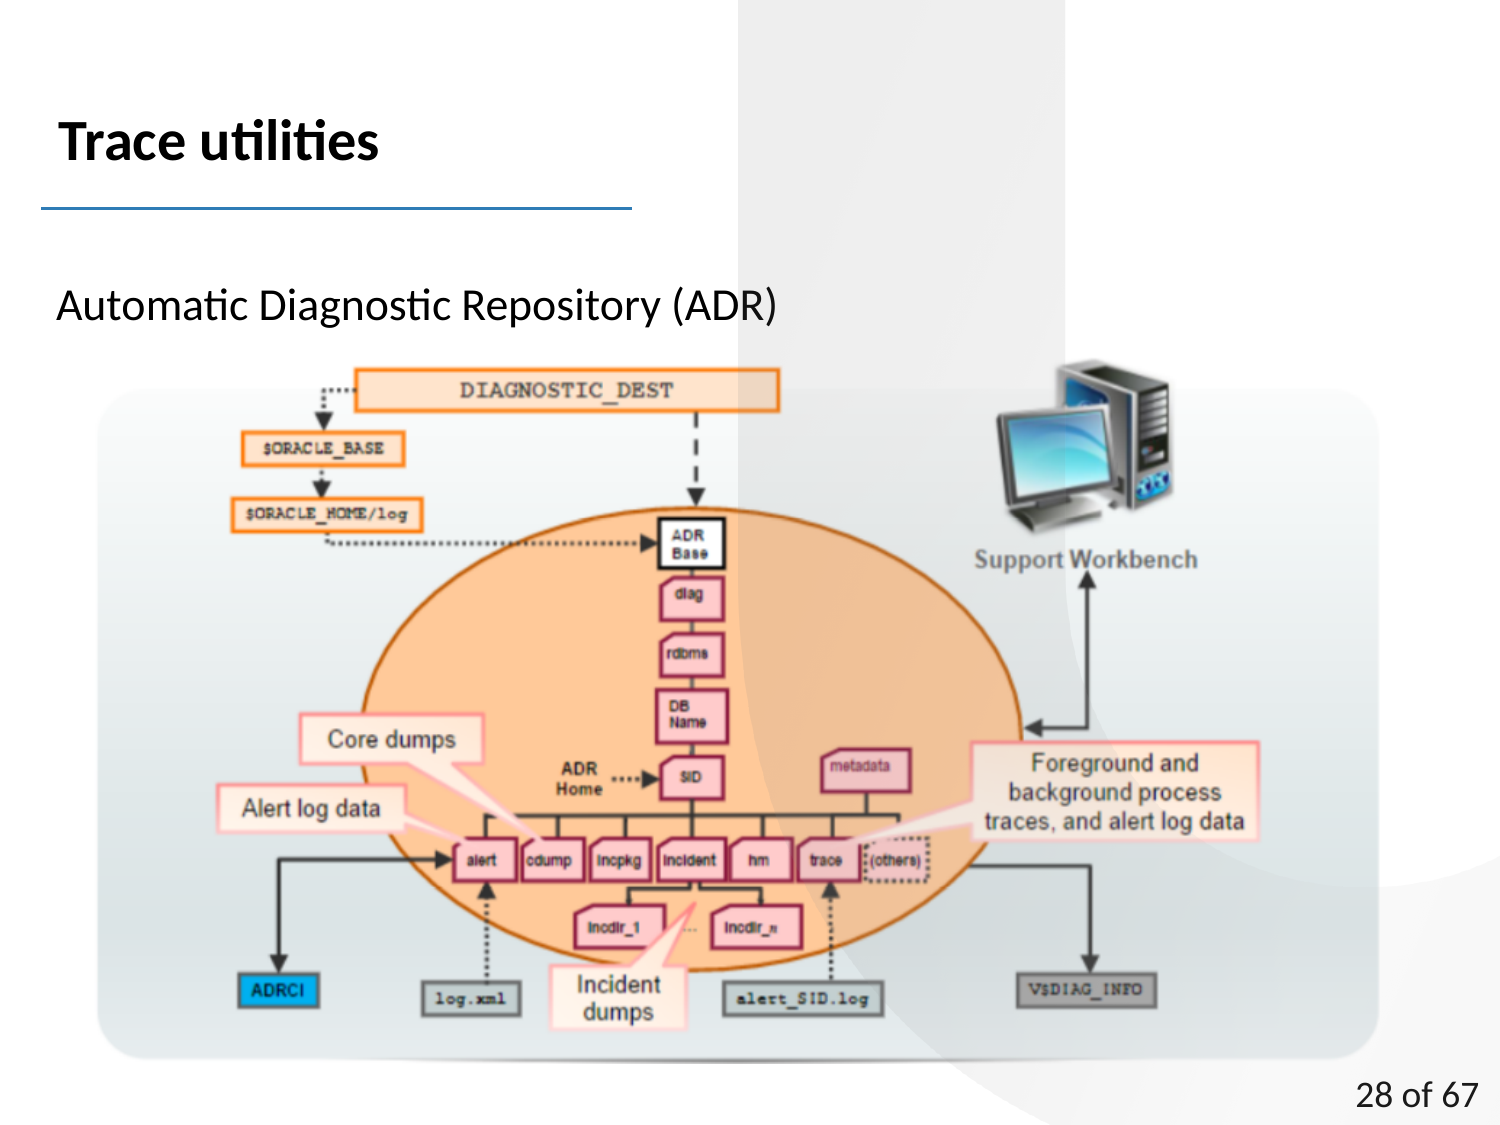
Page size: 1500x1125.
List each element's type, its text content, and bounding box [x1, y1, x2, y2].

text_box Trace utilities [44, 95, 396, 180]
text_box Automatic Diagnostic Repository (ADR) [41, 267, 732, 337]
picture [92, 0, 1500, 1125]
